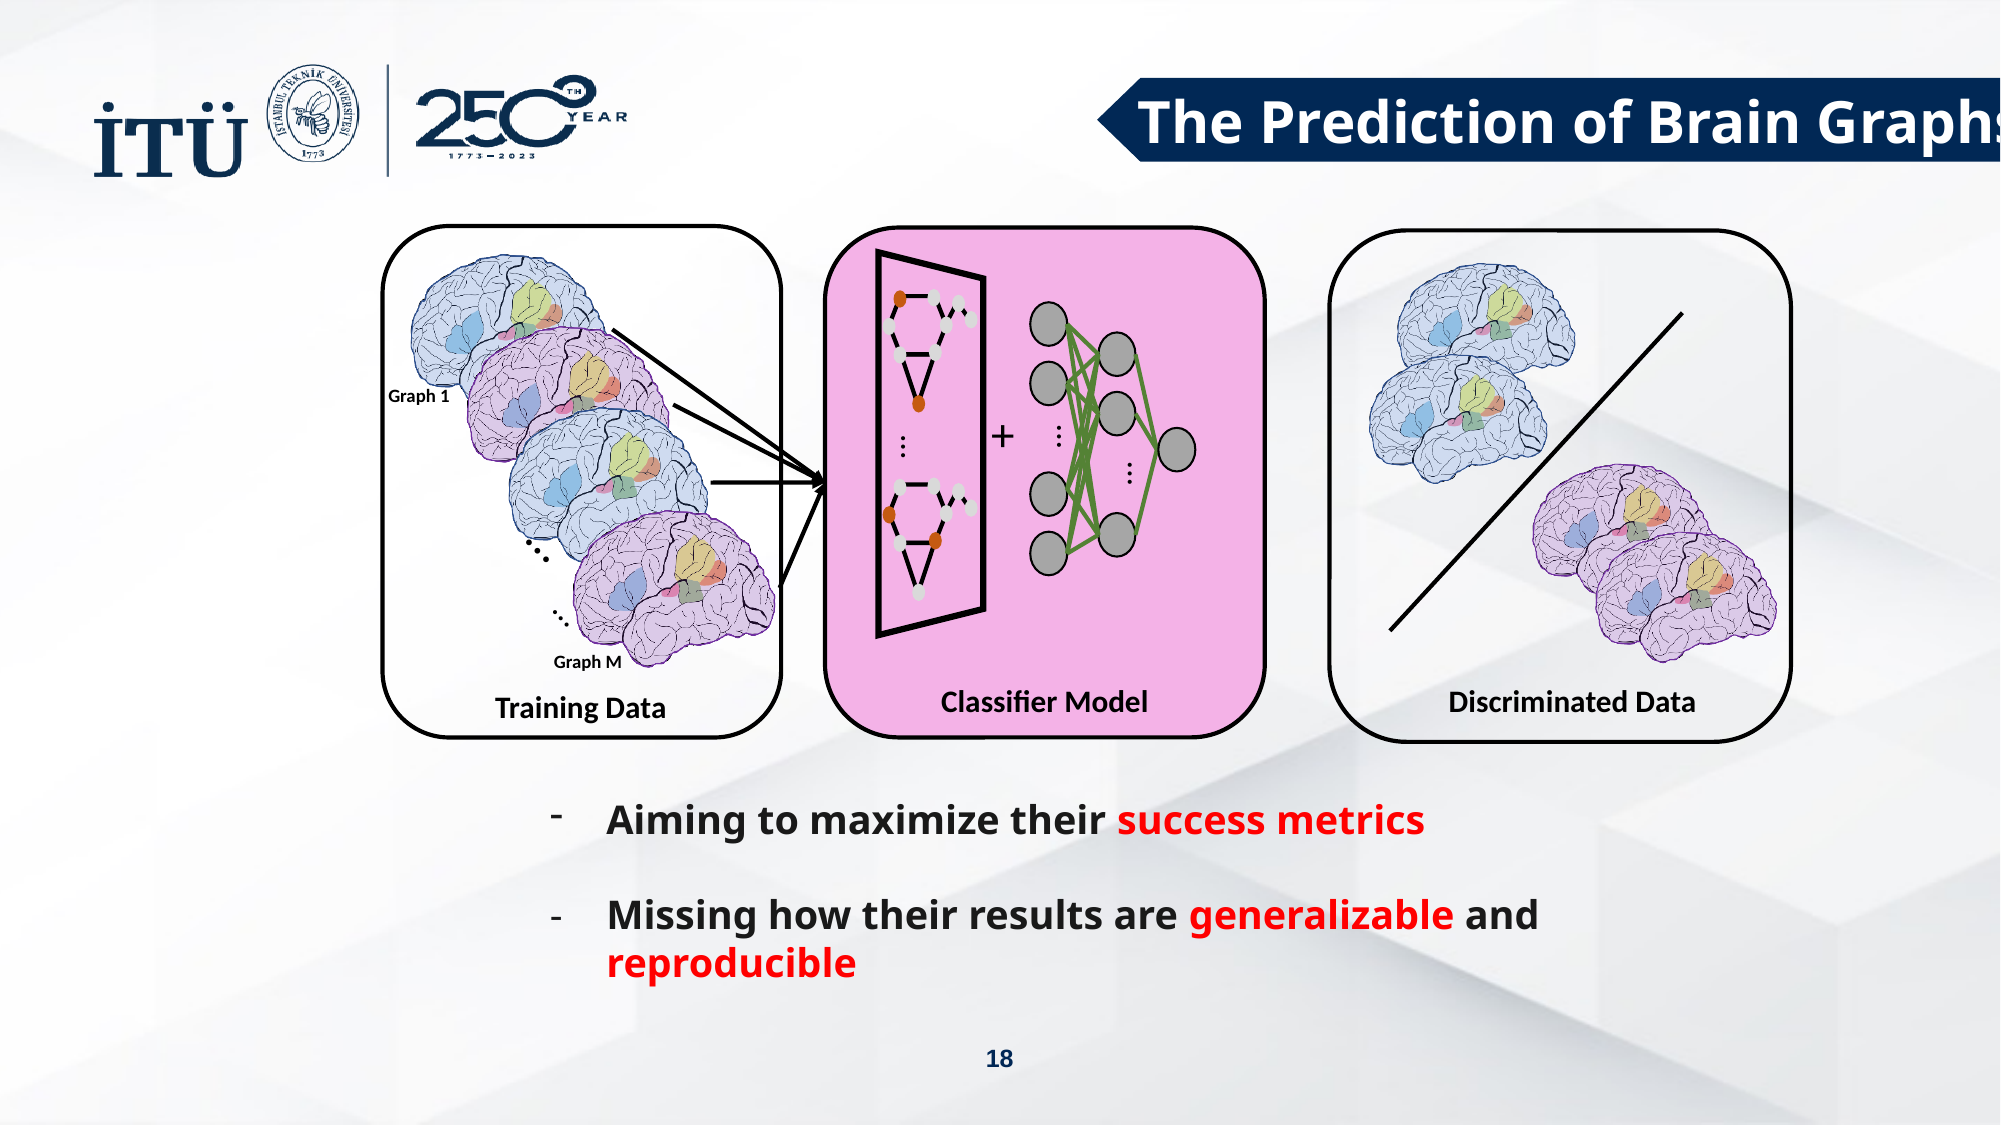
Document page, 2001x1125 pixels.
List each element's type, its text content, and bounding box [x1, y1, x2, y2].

text_box Aiming to maximize their success metrics Missing how their results are generalizable and reproducible [534, 775, 1750, 1053]
text_box 18 [788, 1053, 1212, 1081]
picture [0, 0, 2001, 1125]
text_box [373, 226, 1791, 742]
text_box The Prediction of Brain Graphs [1122, 77, 2000, 163]
